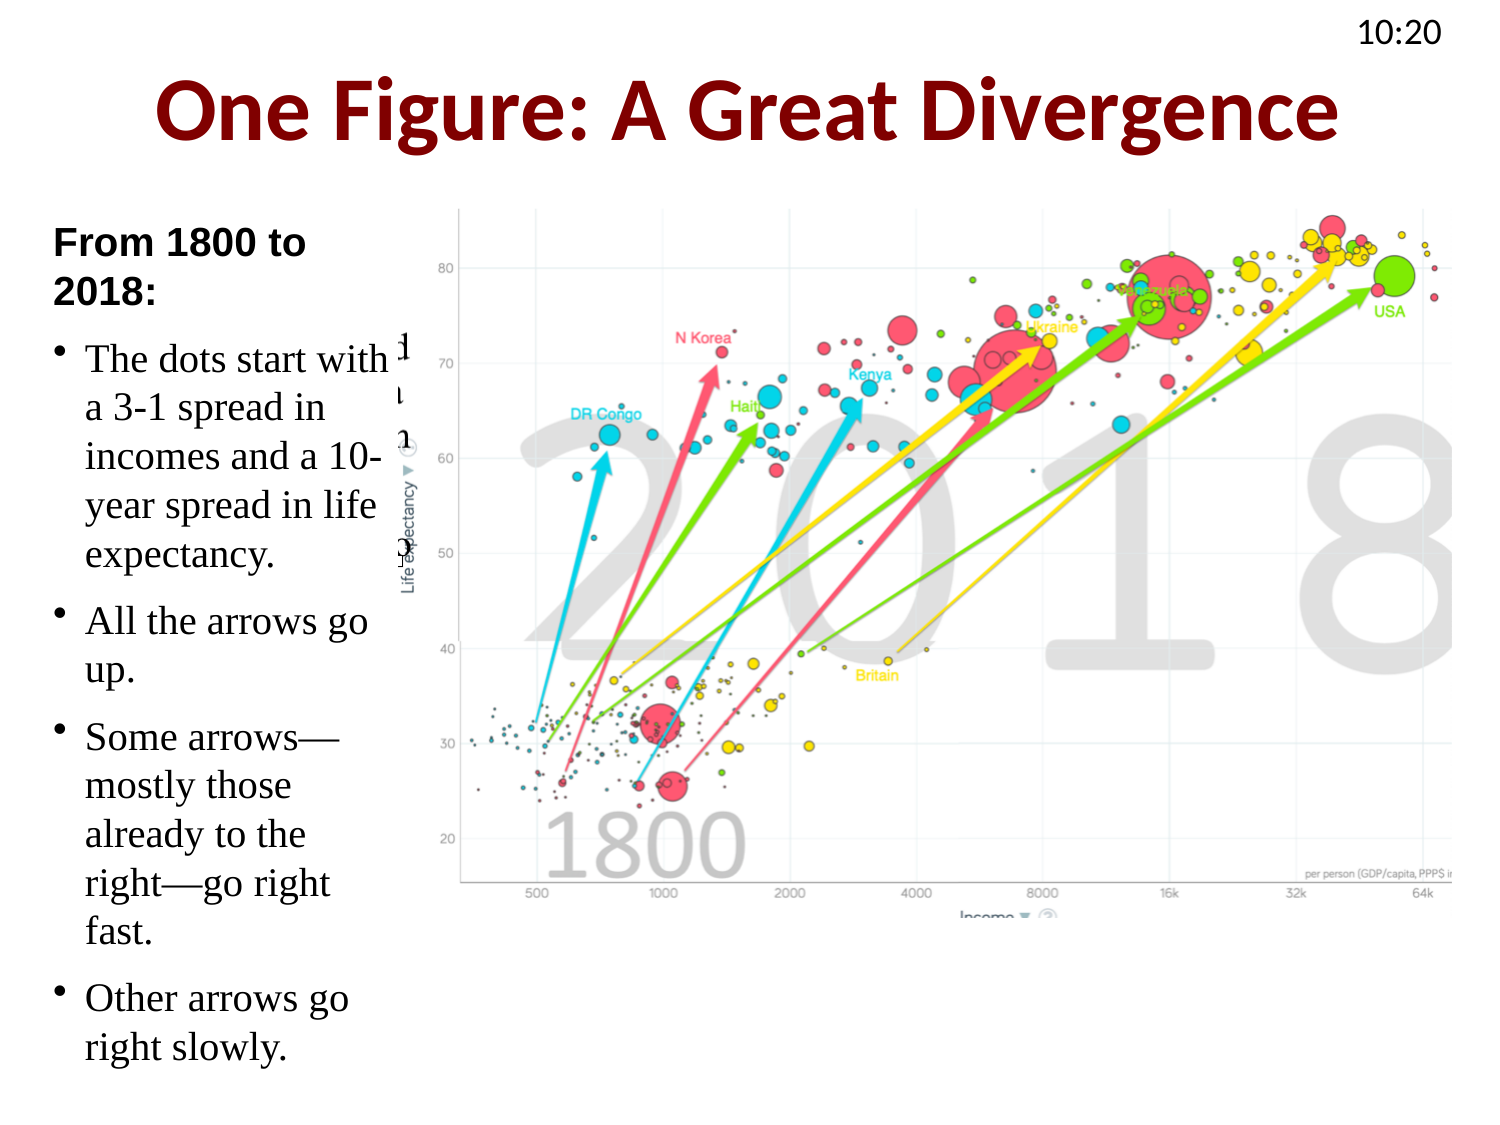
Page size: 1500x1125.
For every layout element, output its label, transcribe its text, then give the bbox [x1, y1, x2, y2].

title One Figure: A Great Divergence [44, 0, 1453, 209]
picture [398, 208, 1452, 918]
text_box 10:20 [1348, 0, 1500, 60]
list From 1800 to 2018: The dots start with a 3-1 spread in incomes and a 10-year spread in life expectancy. All the arrows go up. Some arrows—mostly those already to the right—go right fast. Other arrows go right slowly. [44, 207, 399, 1079]
